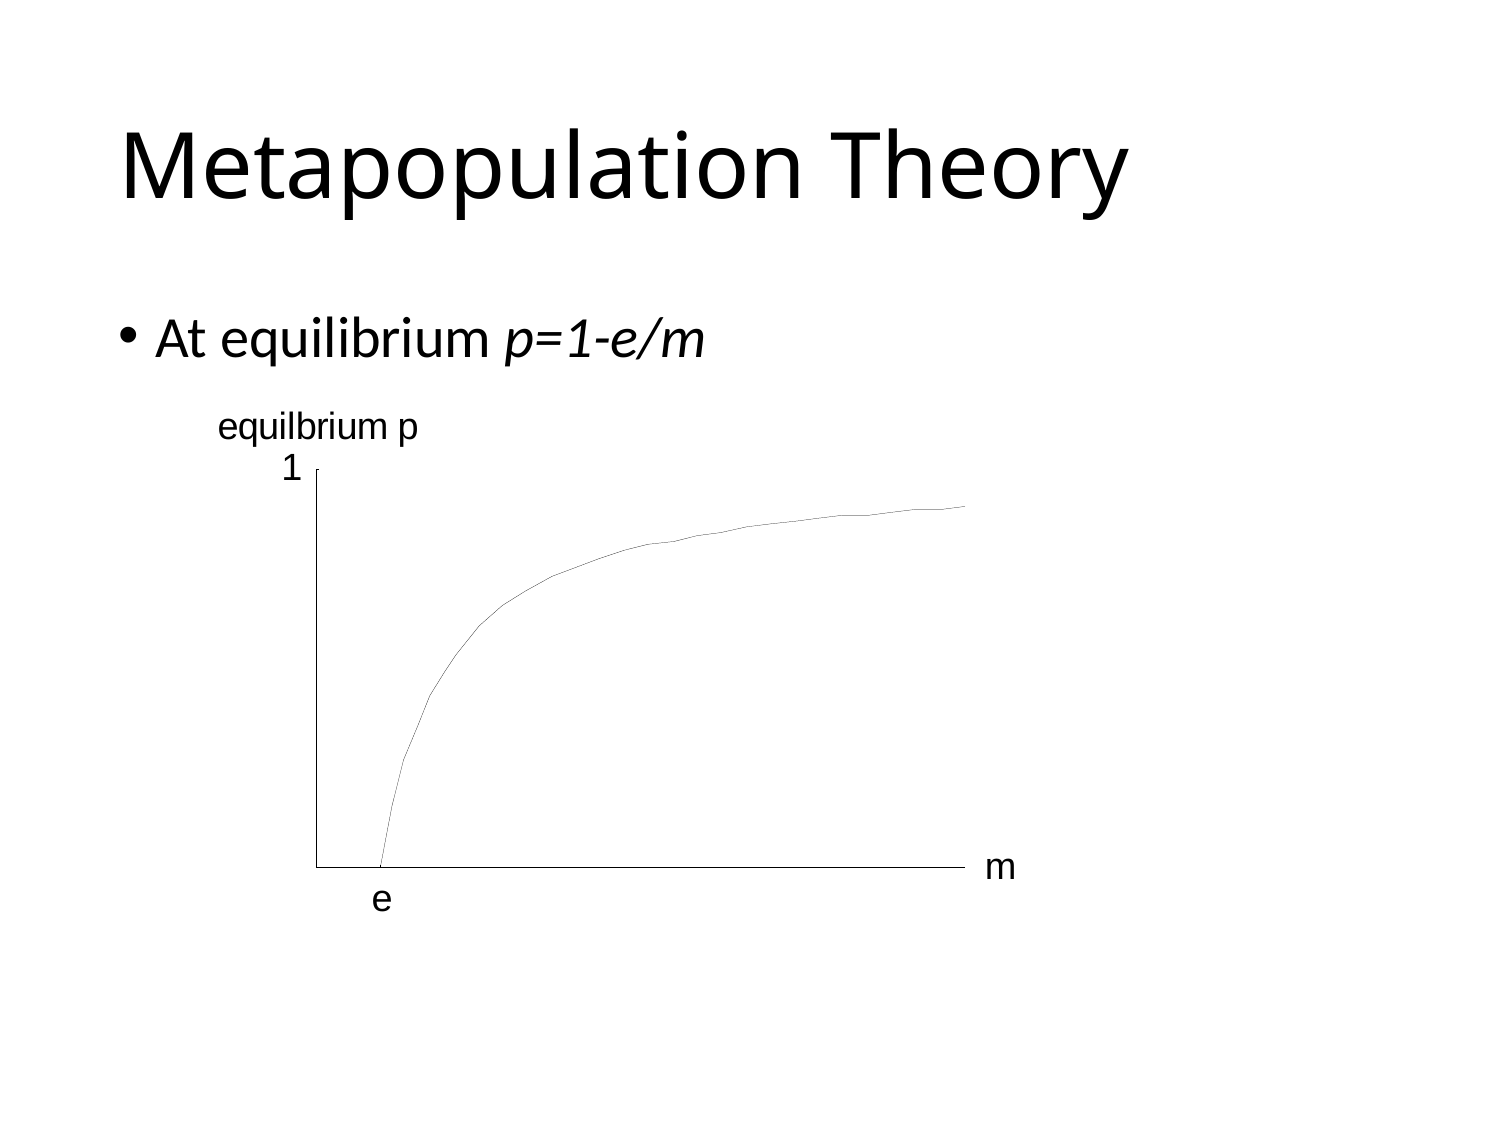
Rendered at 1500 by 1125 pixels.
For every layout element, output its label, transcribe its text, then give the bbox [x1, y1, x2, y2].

list At equilibrium p=1-e/m [103, 299, 1397, 1014]
title Metapopulation Theory [103, 59, 1397, 278]
picture [199, 407, 1038, 923]
